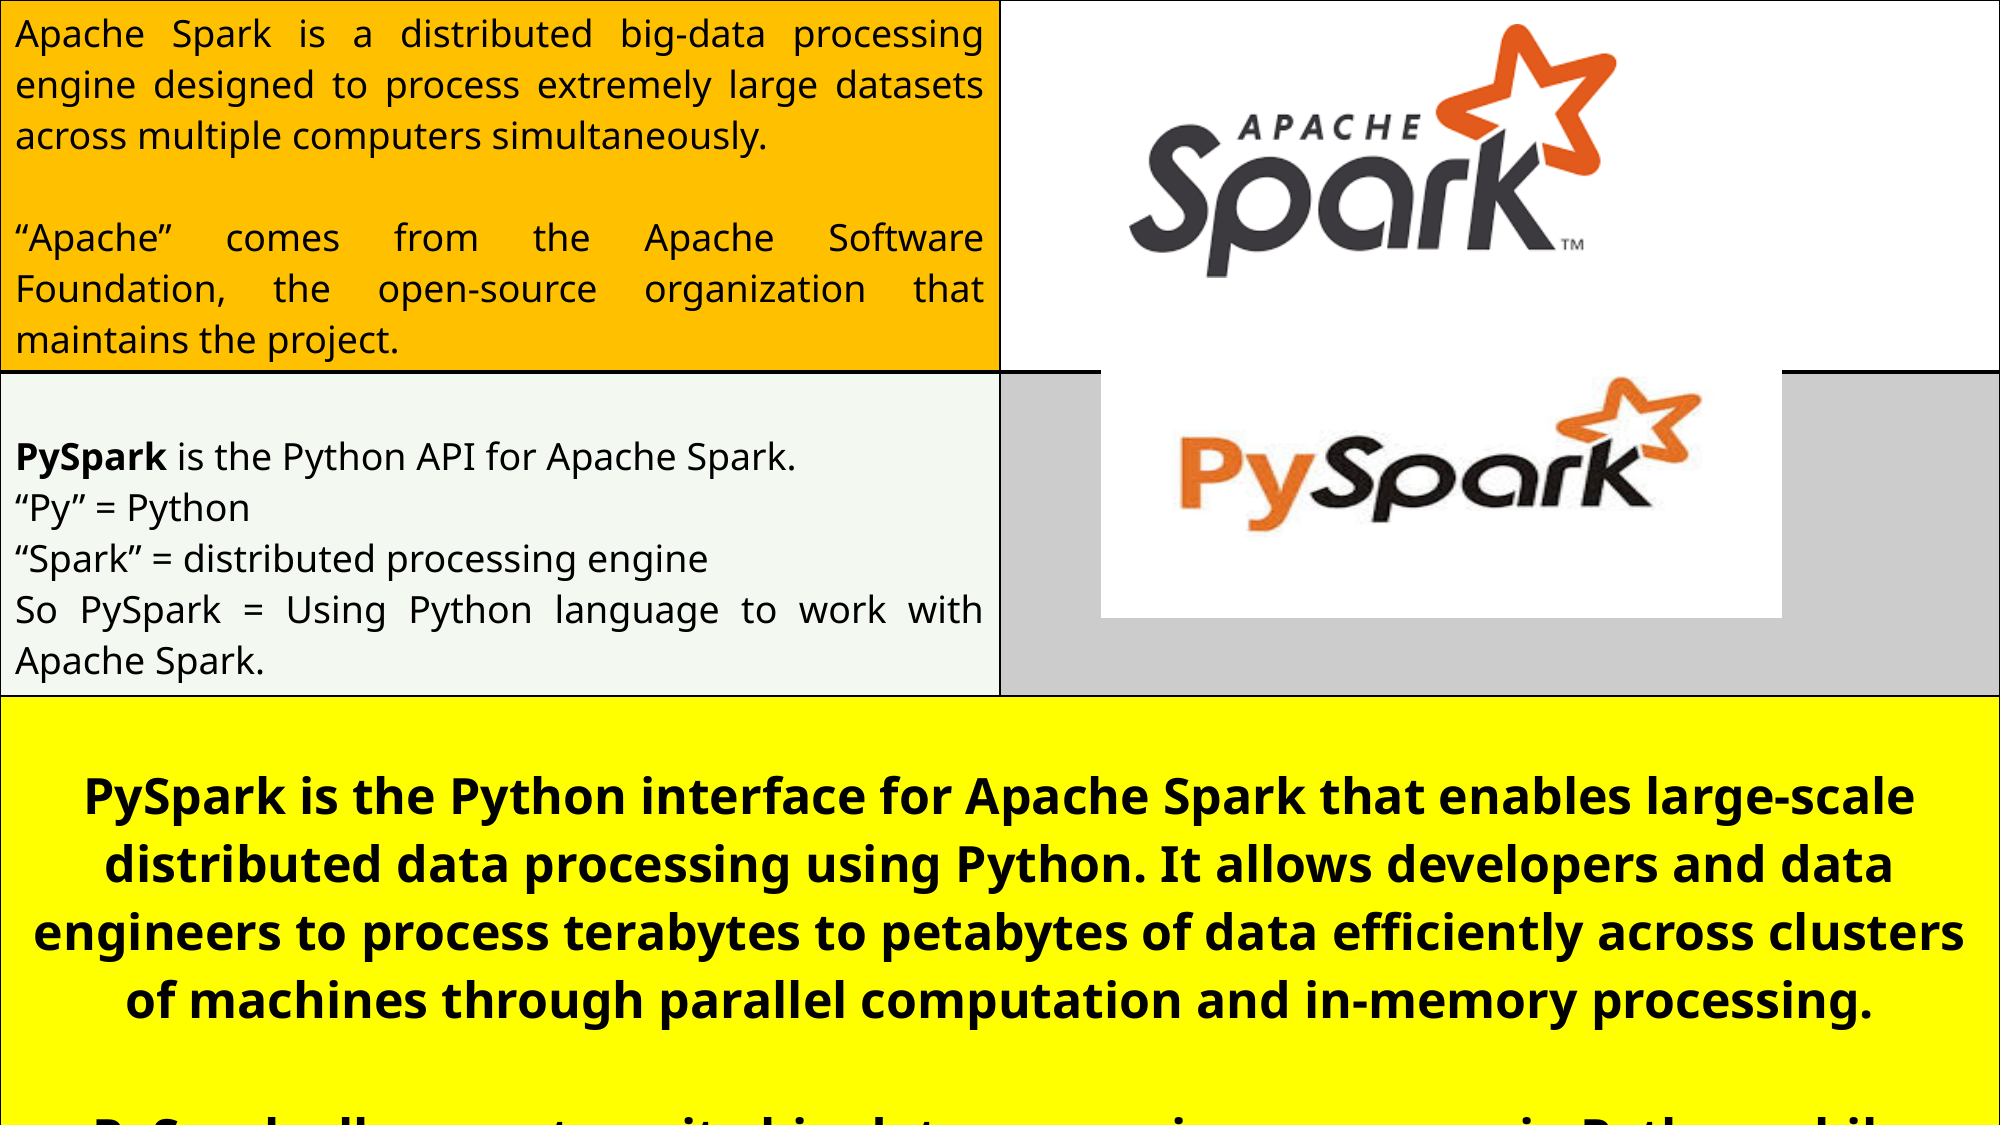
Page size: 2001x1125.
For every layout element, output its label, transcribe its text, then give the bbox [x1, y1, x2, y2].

table_cell PySpark is the Python interface for Apache Spark that enables large-scale distributed data processing using Python. It allows developers and data engineers to process terabytes to petabytes of data efficiently across clusters of machines through parallel computation and in-memory processing. PySpark allows us to write big-data processing programs in Python while Spark performs the computation in parallel across many machines, making large-scale analytics extremely fast. [1, 697, 1999, 1125]
picture [1129, 24, 1618, 278]
picture [1101, 337, 1782, 618]
table_header Apache Spark is a distributed big-data processing engine designed to process extremely large datasets across multiple computers simultaneously. “Apache” comes from the Apache Software Foundation, the open-source organization that maintains the project. [1, 1, 999, 370]
table_cell PySpark is the Python API for Apache Spark. “Py” = Python “Spark” = distributed processing engine So PySpark = Using Python language to work with Apache Spark. [1, 374, 999, 695]
table_cell [1001, 374, 1999, 695]
table_header [1001, 1, 1999, 370]
